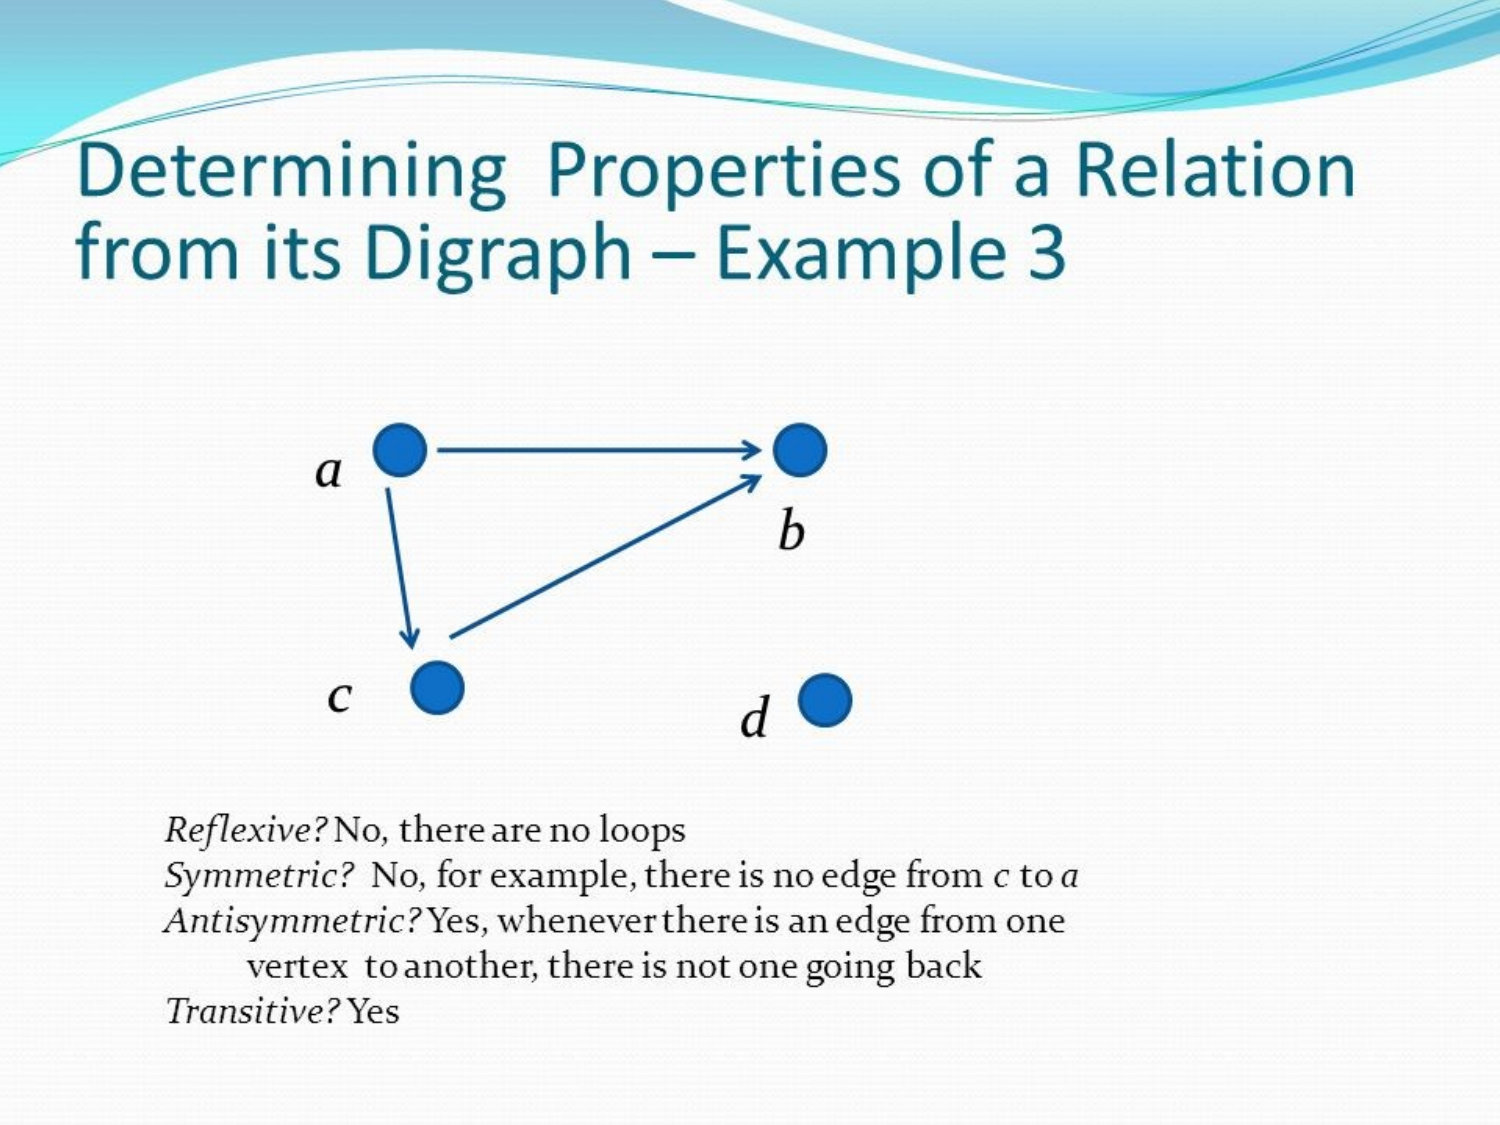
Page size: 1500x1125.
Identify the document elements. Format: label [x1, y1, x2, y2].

text_box [0, 0, 1500, 1125]
